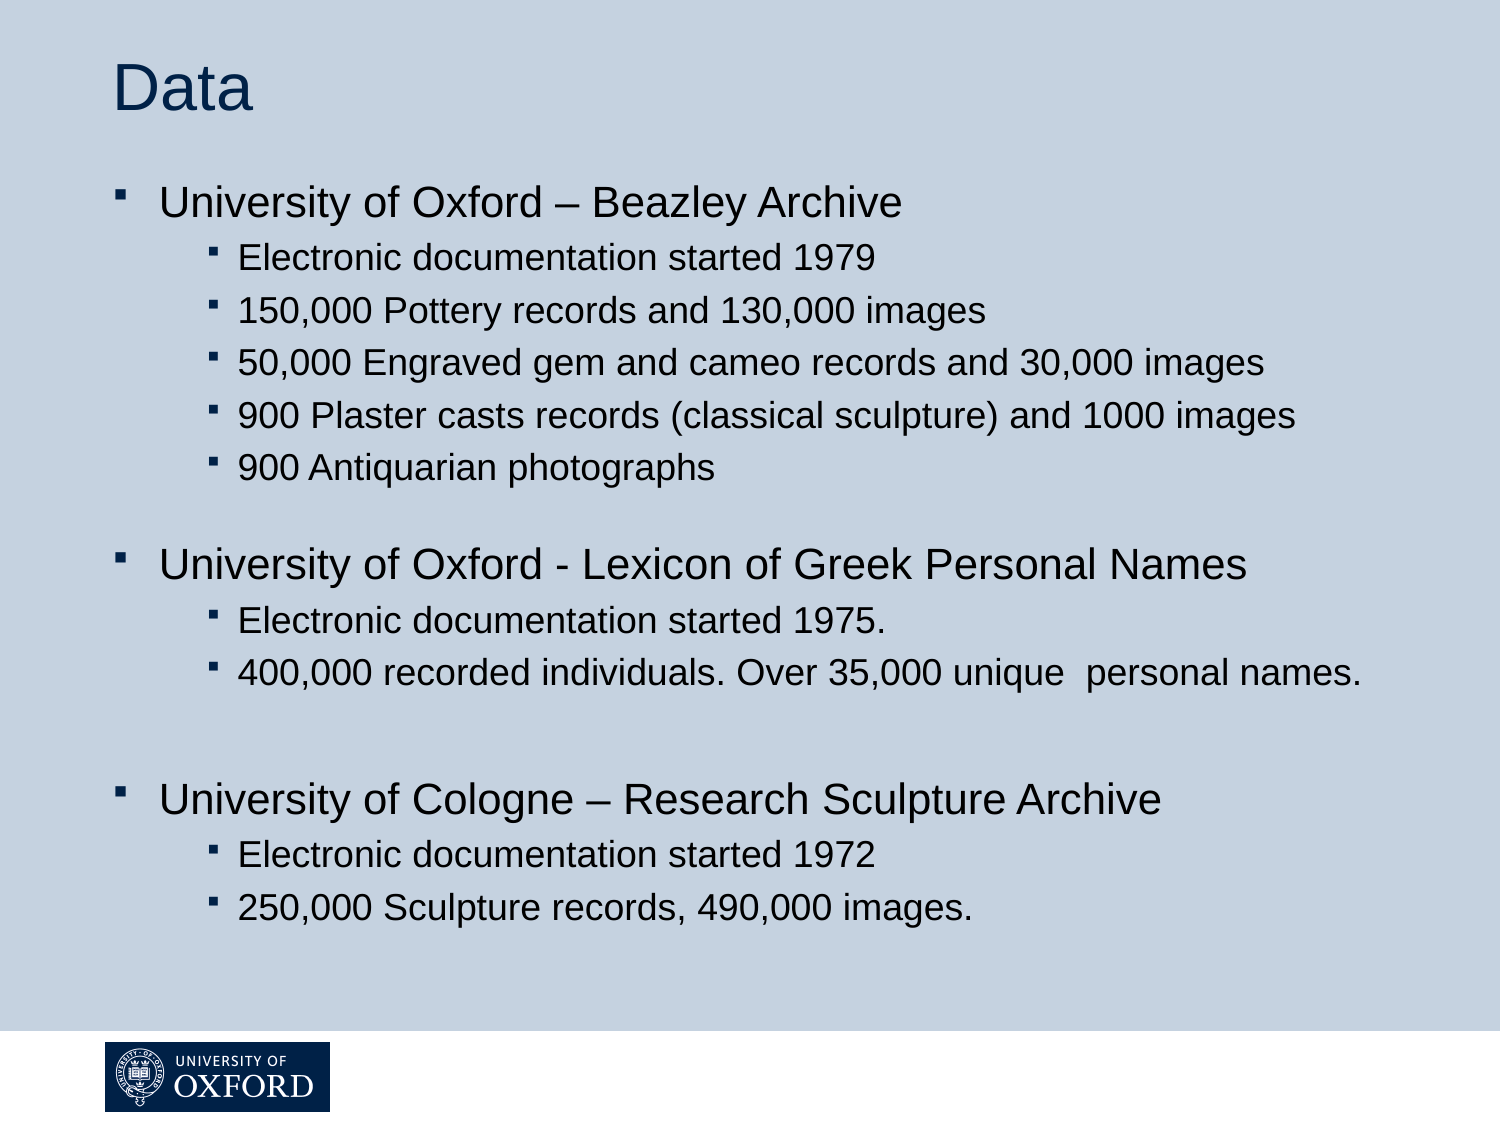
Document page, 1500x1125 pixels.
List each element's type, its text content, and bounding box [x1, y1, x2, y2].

picture [105, 1042, 330, 1112]
list University of Oxford – Beazley Archive Electronic documentation started 1979 150,000 Pottery records and 130,000 images 50,000 Engraved gem and cameo records and 30,000 images 900 Plaster casts records (classical sculpture) and 1000 images 900 Antiquarian photographs University of Oxford - Lexicon of Greek Personal Names Electronic documentation started 1975. 400,000 recorded individuals. Over 35,000 unique personal names. University of Cologne – Research Sculpture Archive Electronic documentation started 1972 250,000 Sculpture records, 490,000 images. [112, 175, 1388, 950]
title Data [112, 46, 1388, 175]
